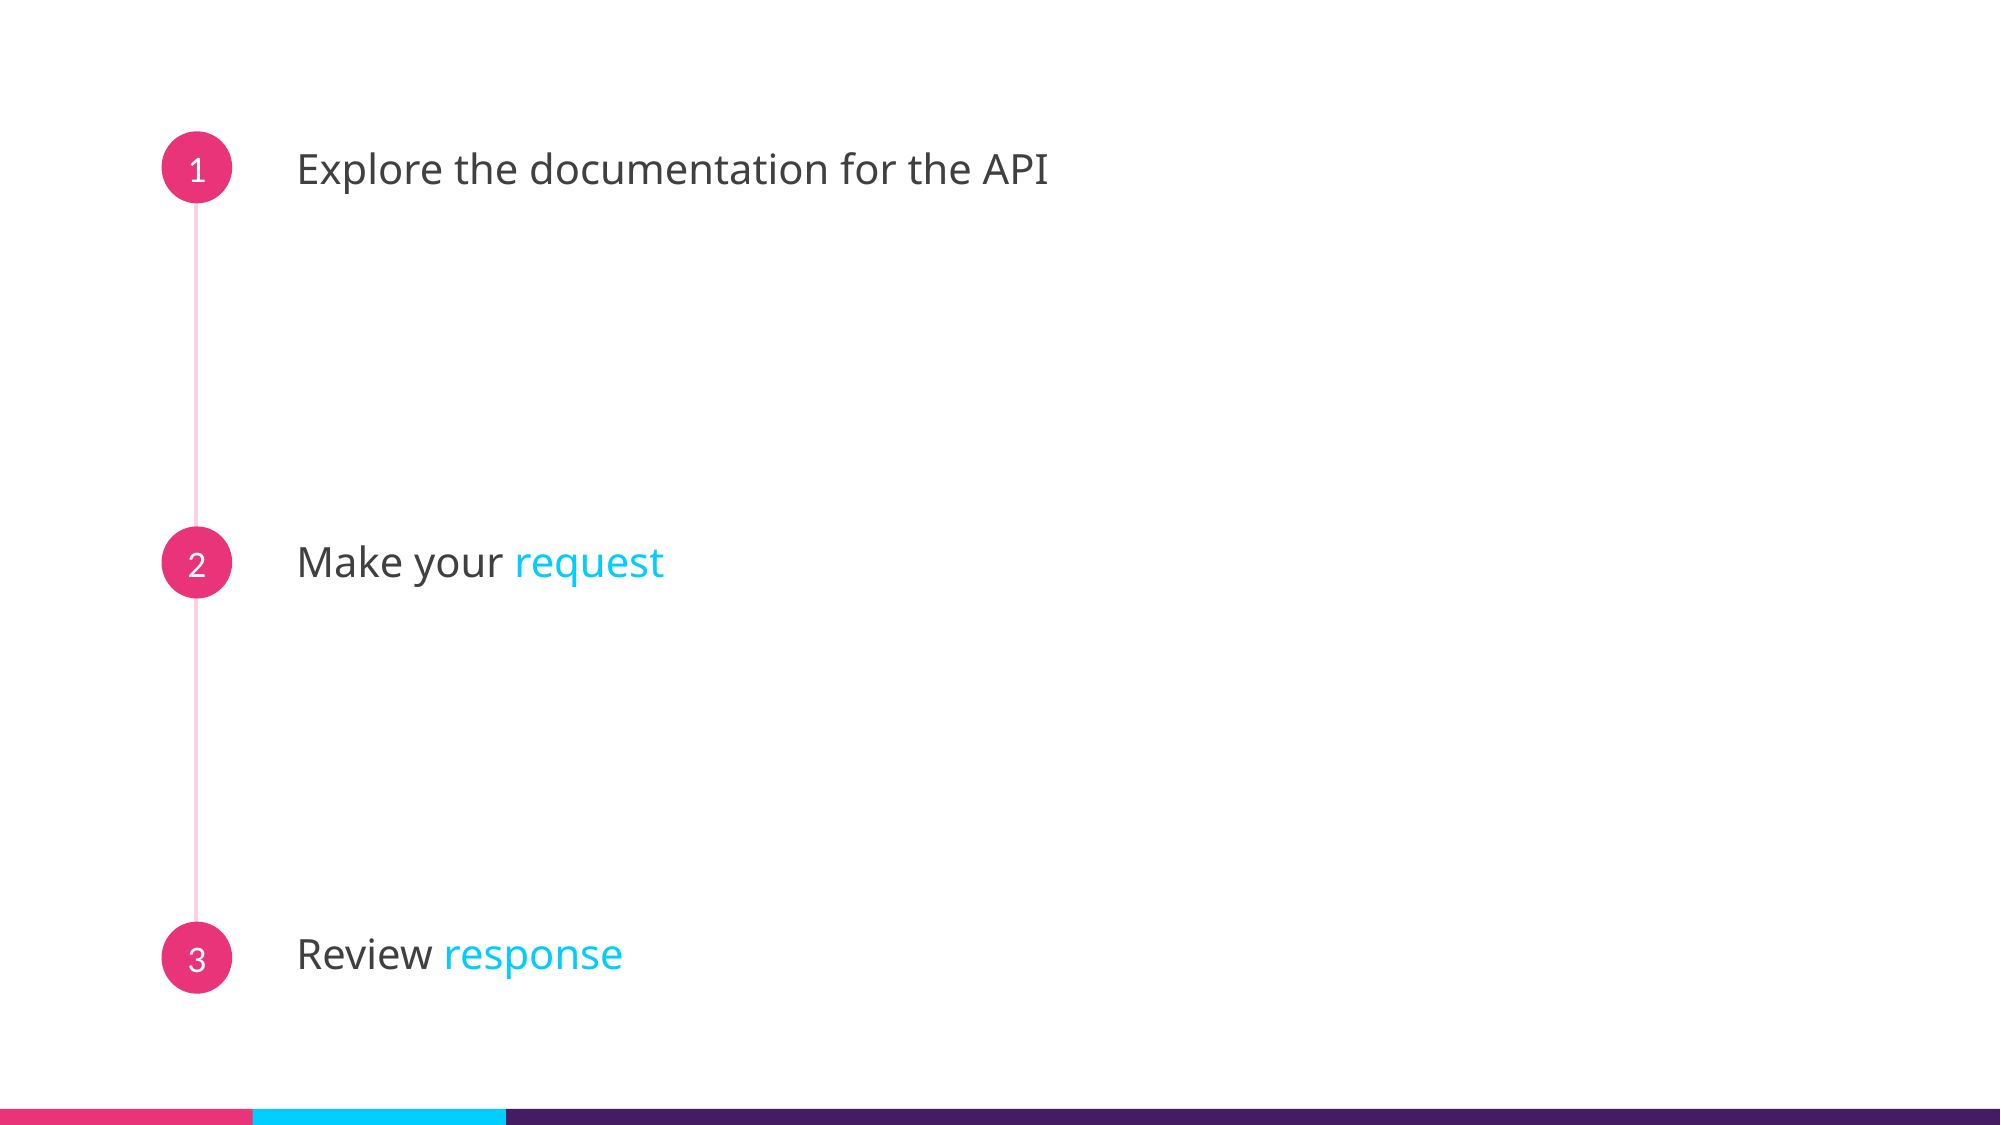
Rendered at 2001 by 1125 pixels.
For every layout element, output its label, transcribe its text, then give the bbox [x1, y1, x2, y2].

text_box Explore the documentation for the API [281, 141, 1317, 372]
text_box 3 [160, 920, 234, 995]
text_box Make your request [281, 533, 1317, 764]
text_box 2 [160, 525, 196, 600]
text_box 1 [160, 130, 234, 205]
text_box 2 [197, 525, 234, 600]
text_box Review response [281, 925, 1317, 1125]
